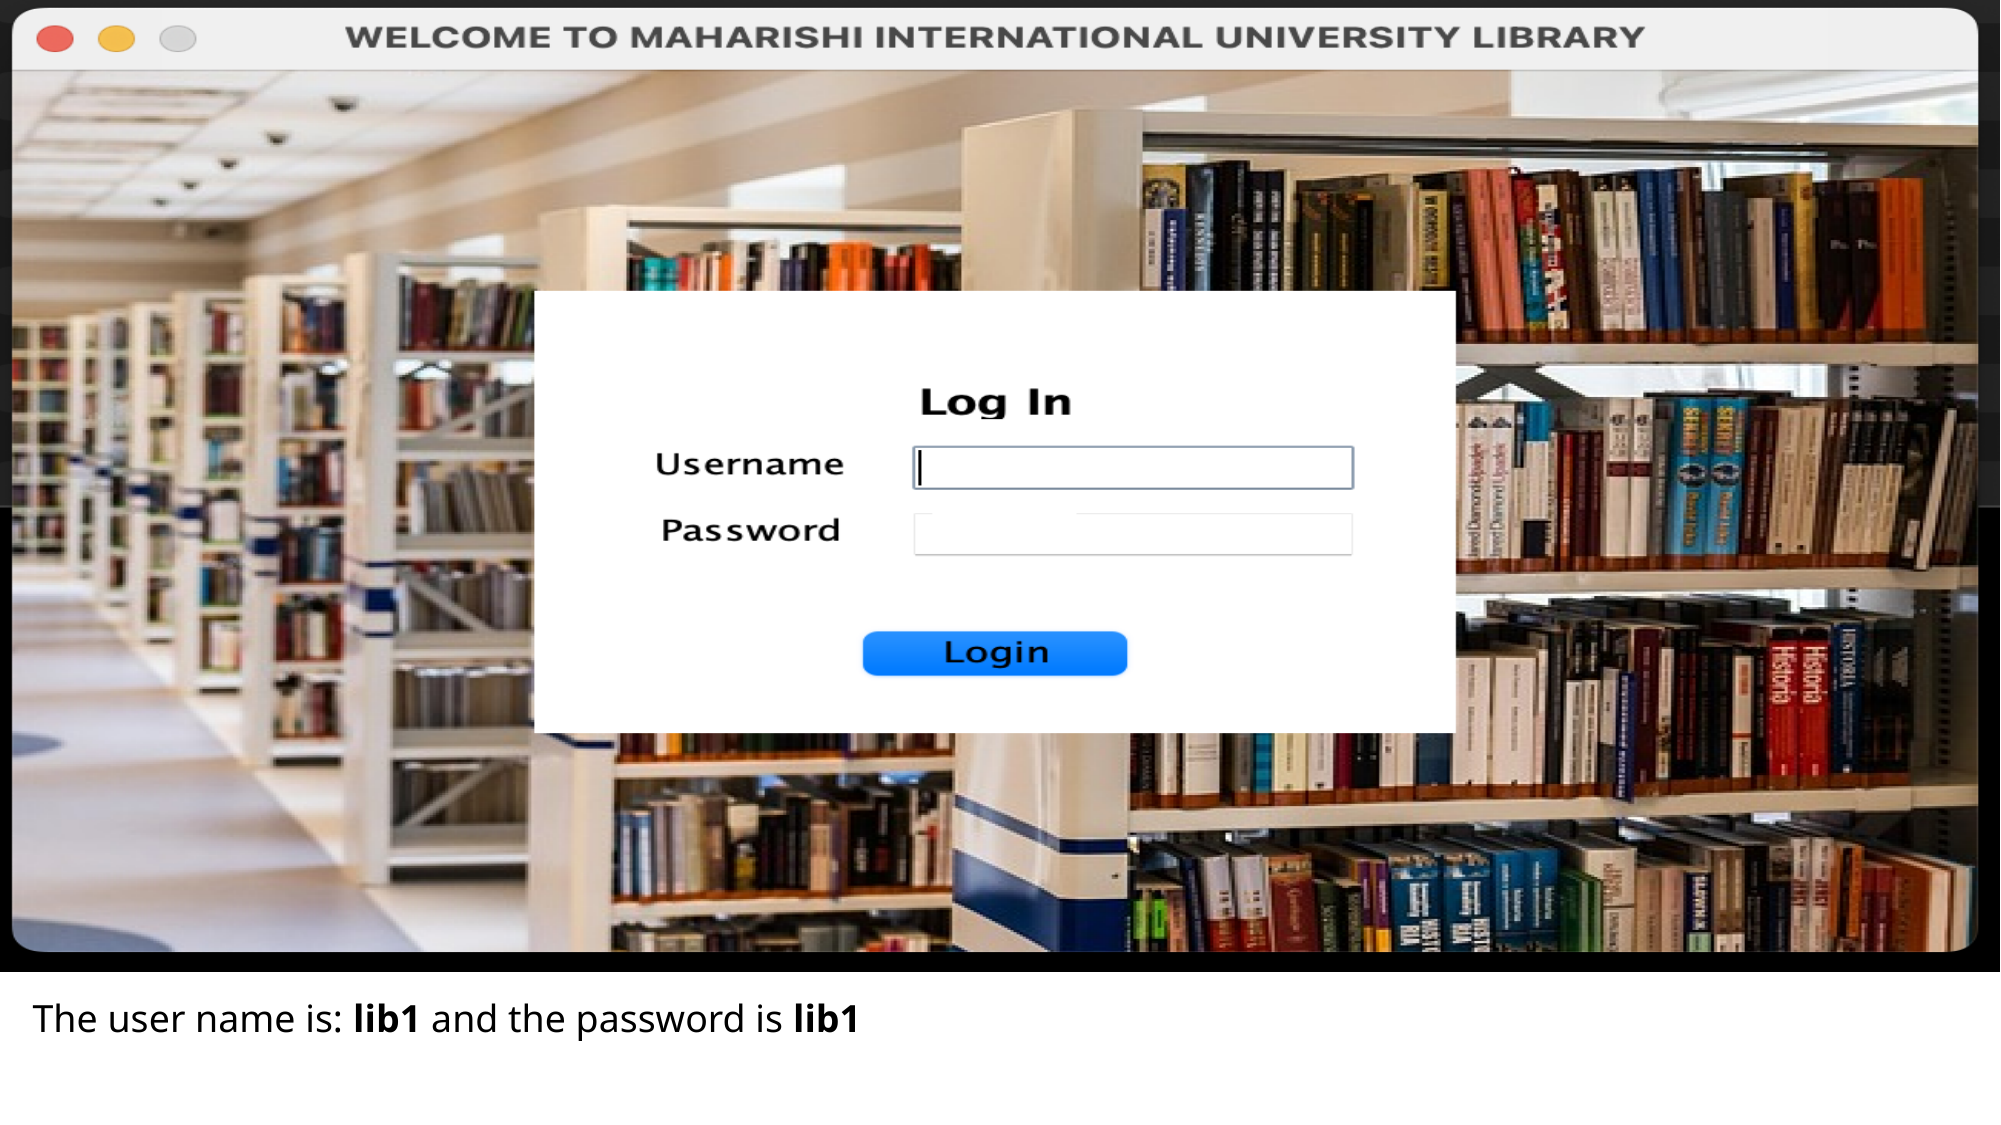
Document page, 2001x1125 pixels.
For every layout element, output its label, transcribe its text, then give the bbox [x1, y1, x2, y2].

text_box The user name is: lib1 and the password is lib1 [17, 987, 877, 1047]
picture [0, 0, 2000, 972]
